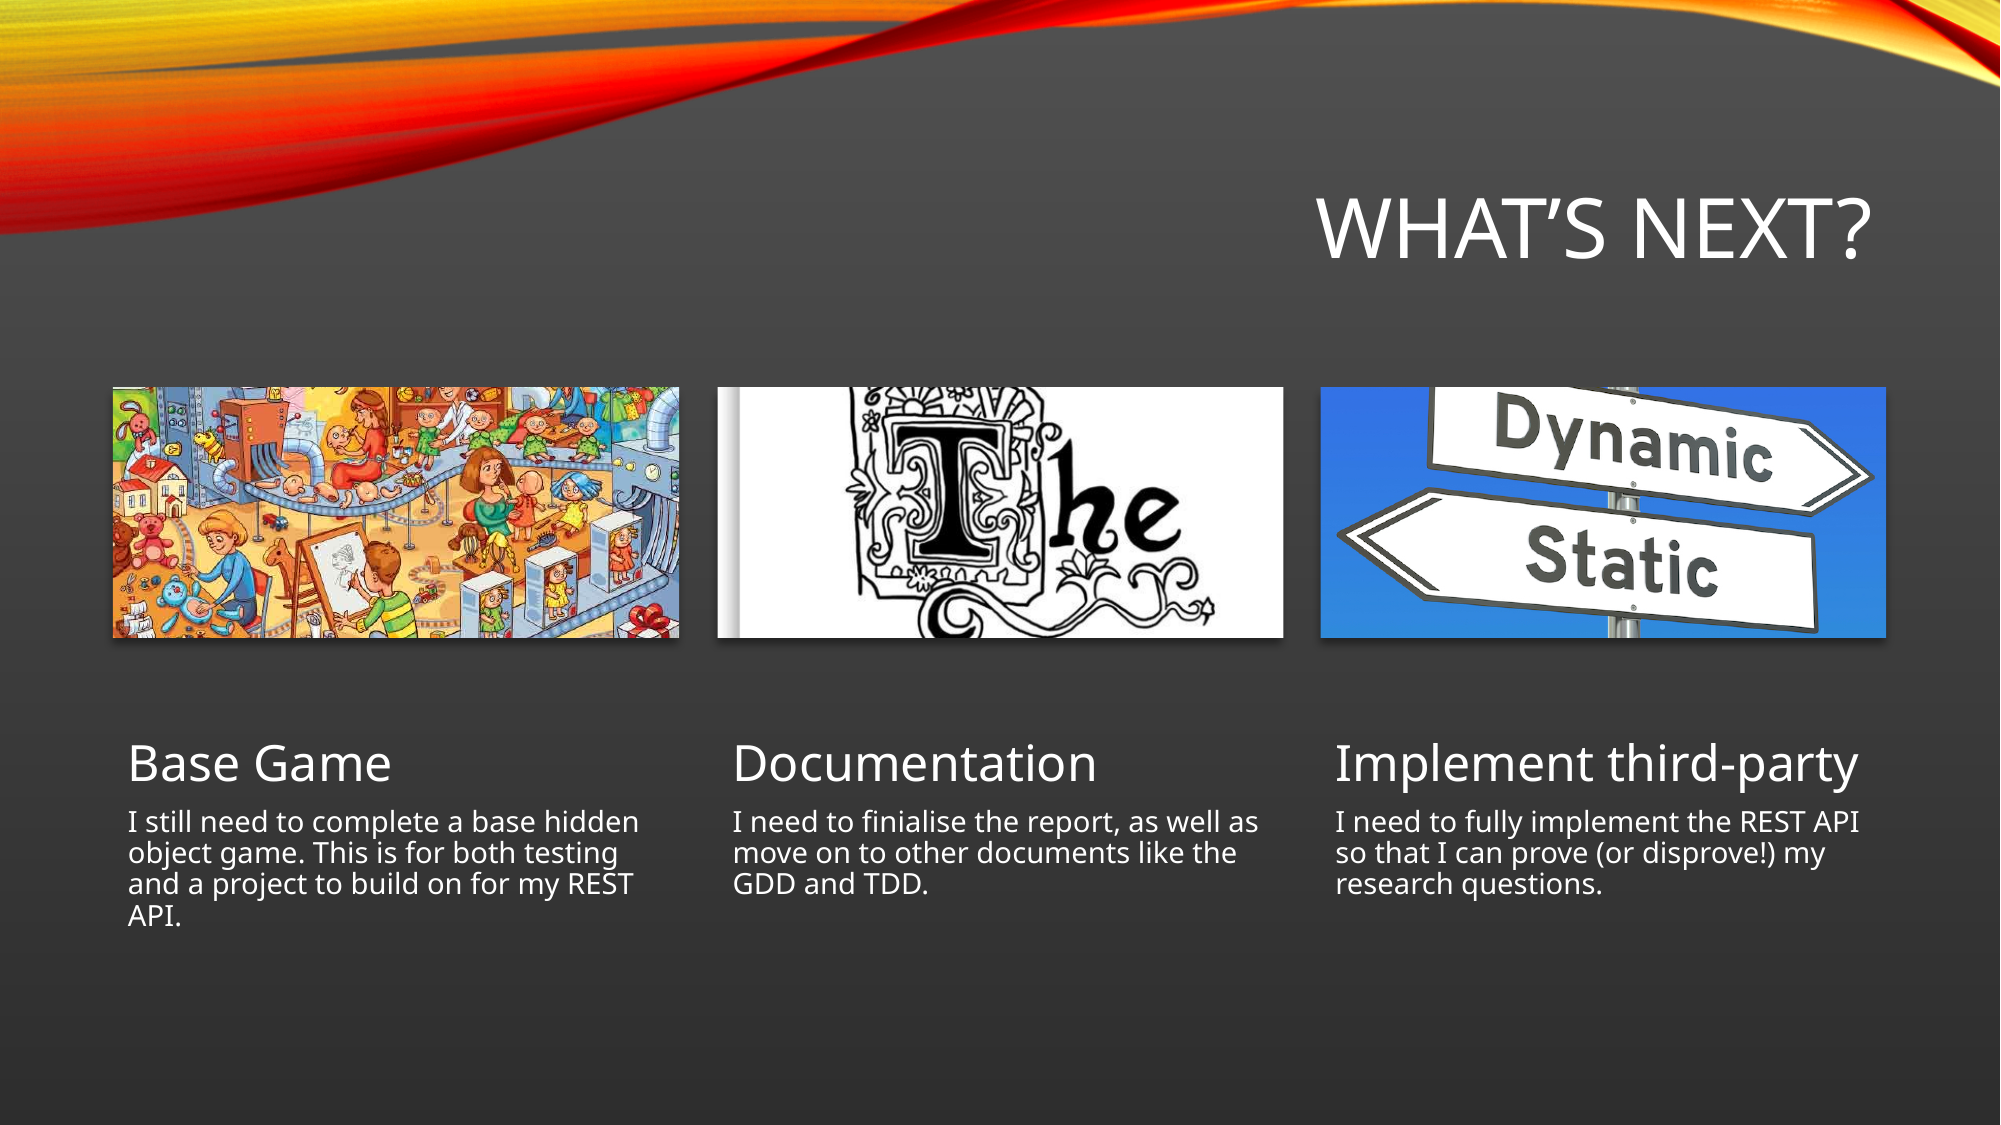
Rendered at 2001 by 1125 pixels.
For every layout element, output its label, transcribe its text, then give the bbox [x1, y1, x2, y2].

list I need to fully implement the REST API so that I can prove (or disprove!) my research questions. [1320, 799, 1887, 1021]
title What’s next? [474, 125, 1888, 338]
list Documentation [717, 687, 1284, 799]
picture [717, 387, 1284, 638]
picture [0, 0, 2000, 237]
picture [1320, 387, 1887, 638]
list I need to finialise the report, as well as move on to other documents like the GDD and TDD. [717, 799, 1284, 1021]
picture [112, 387, 680, 638]
list Base Game [112, 687, 680, 799]
list I still need to complete a base hidden object game. This is for both testing and a project to build on for my REST API. [112, 799, 680, 1021]
list Implement third-party [1320, 687, 1888, 800]
